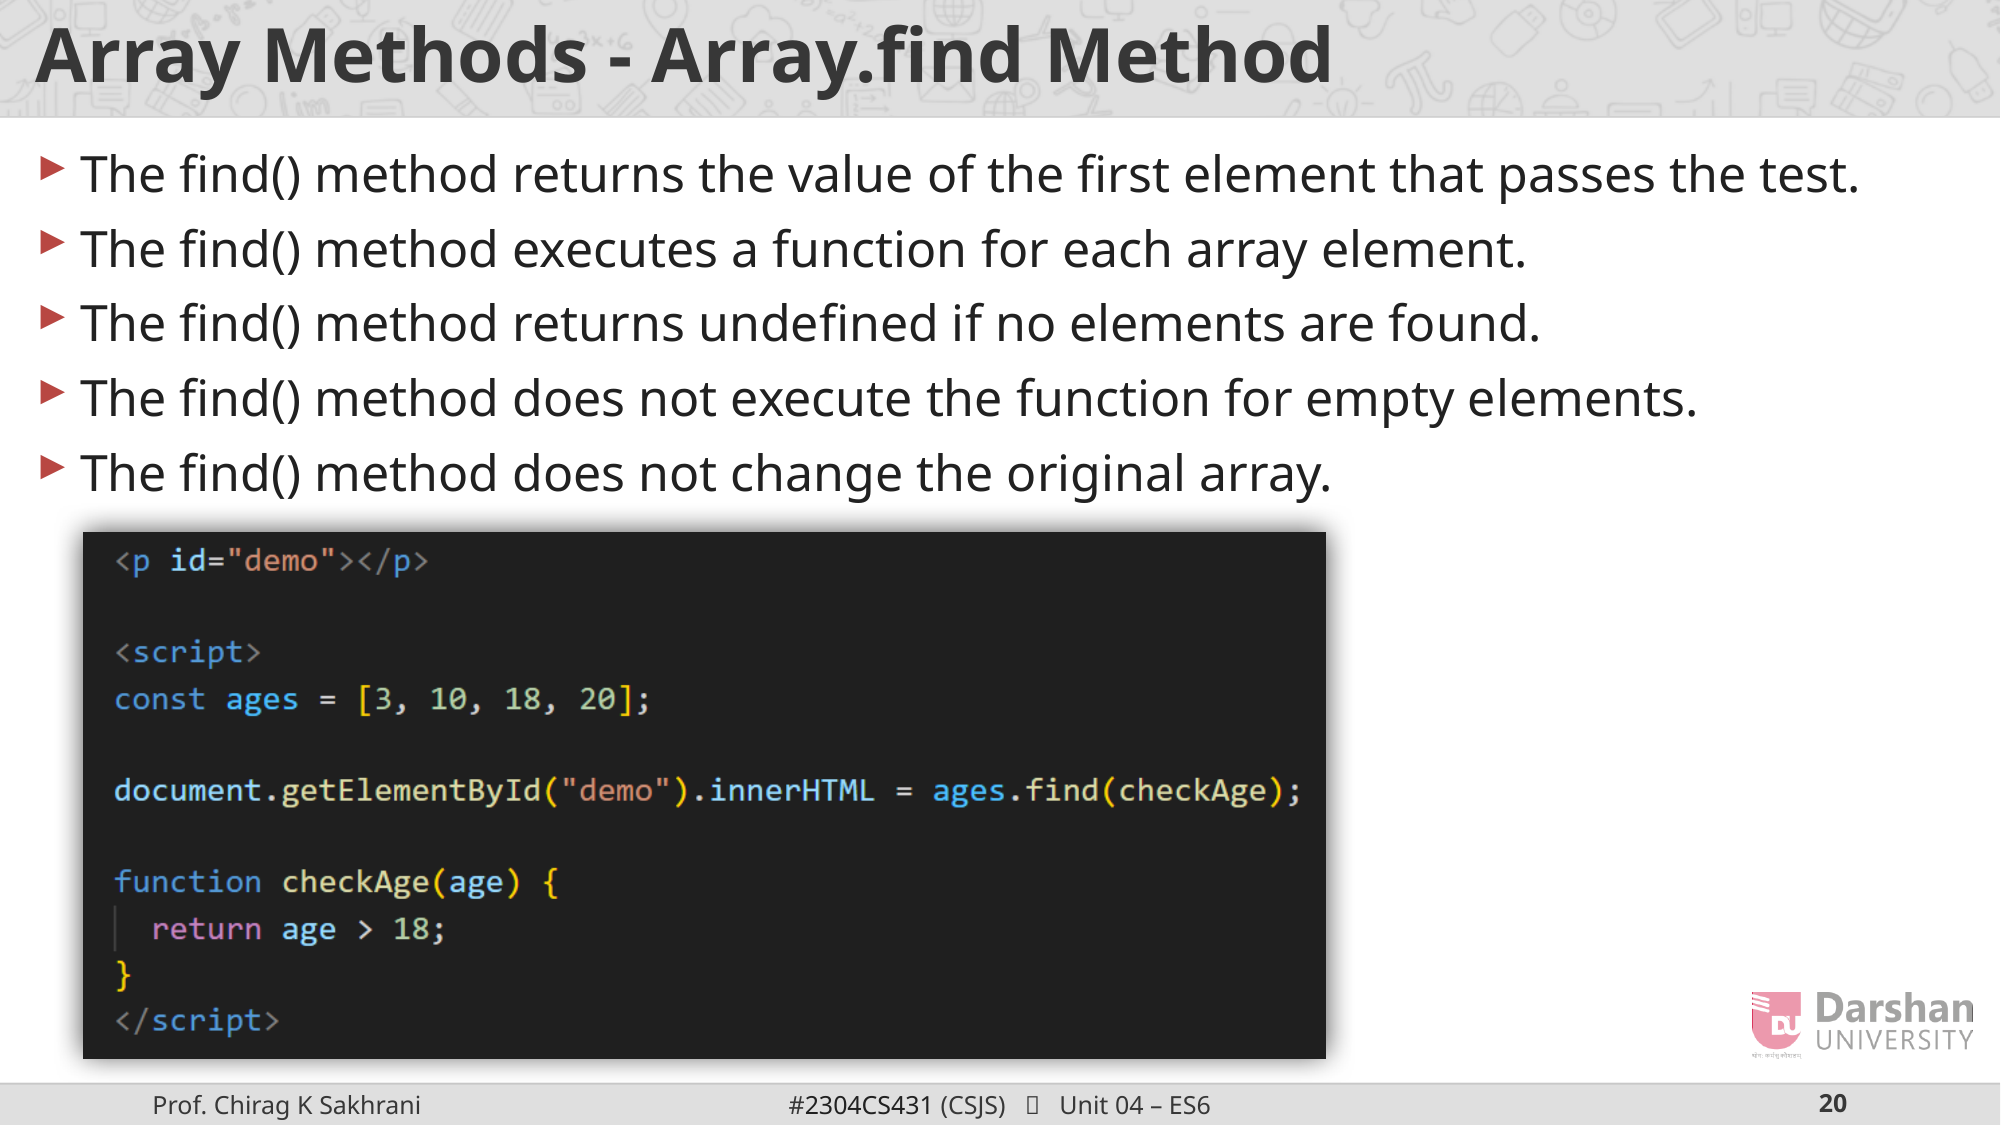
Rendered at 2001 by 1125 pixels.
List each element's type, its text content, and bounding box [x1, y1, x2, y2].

title Array Methods - Array.find Method [0, 0, 2000, 117]
picture [83, 532, 1326, 1059]
list The find() method returns the value of the first element that passes the test. The find() method executes a function for each array element. The find() method returns undefined if no elements are found. The find() method does not execute the function for empty elements. The find() method does not change the original array. [21, 141, 1979, 1059]
